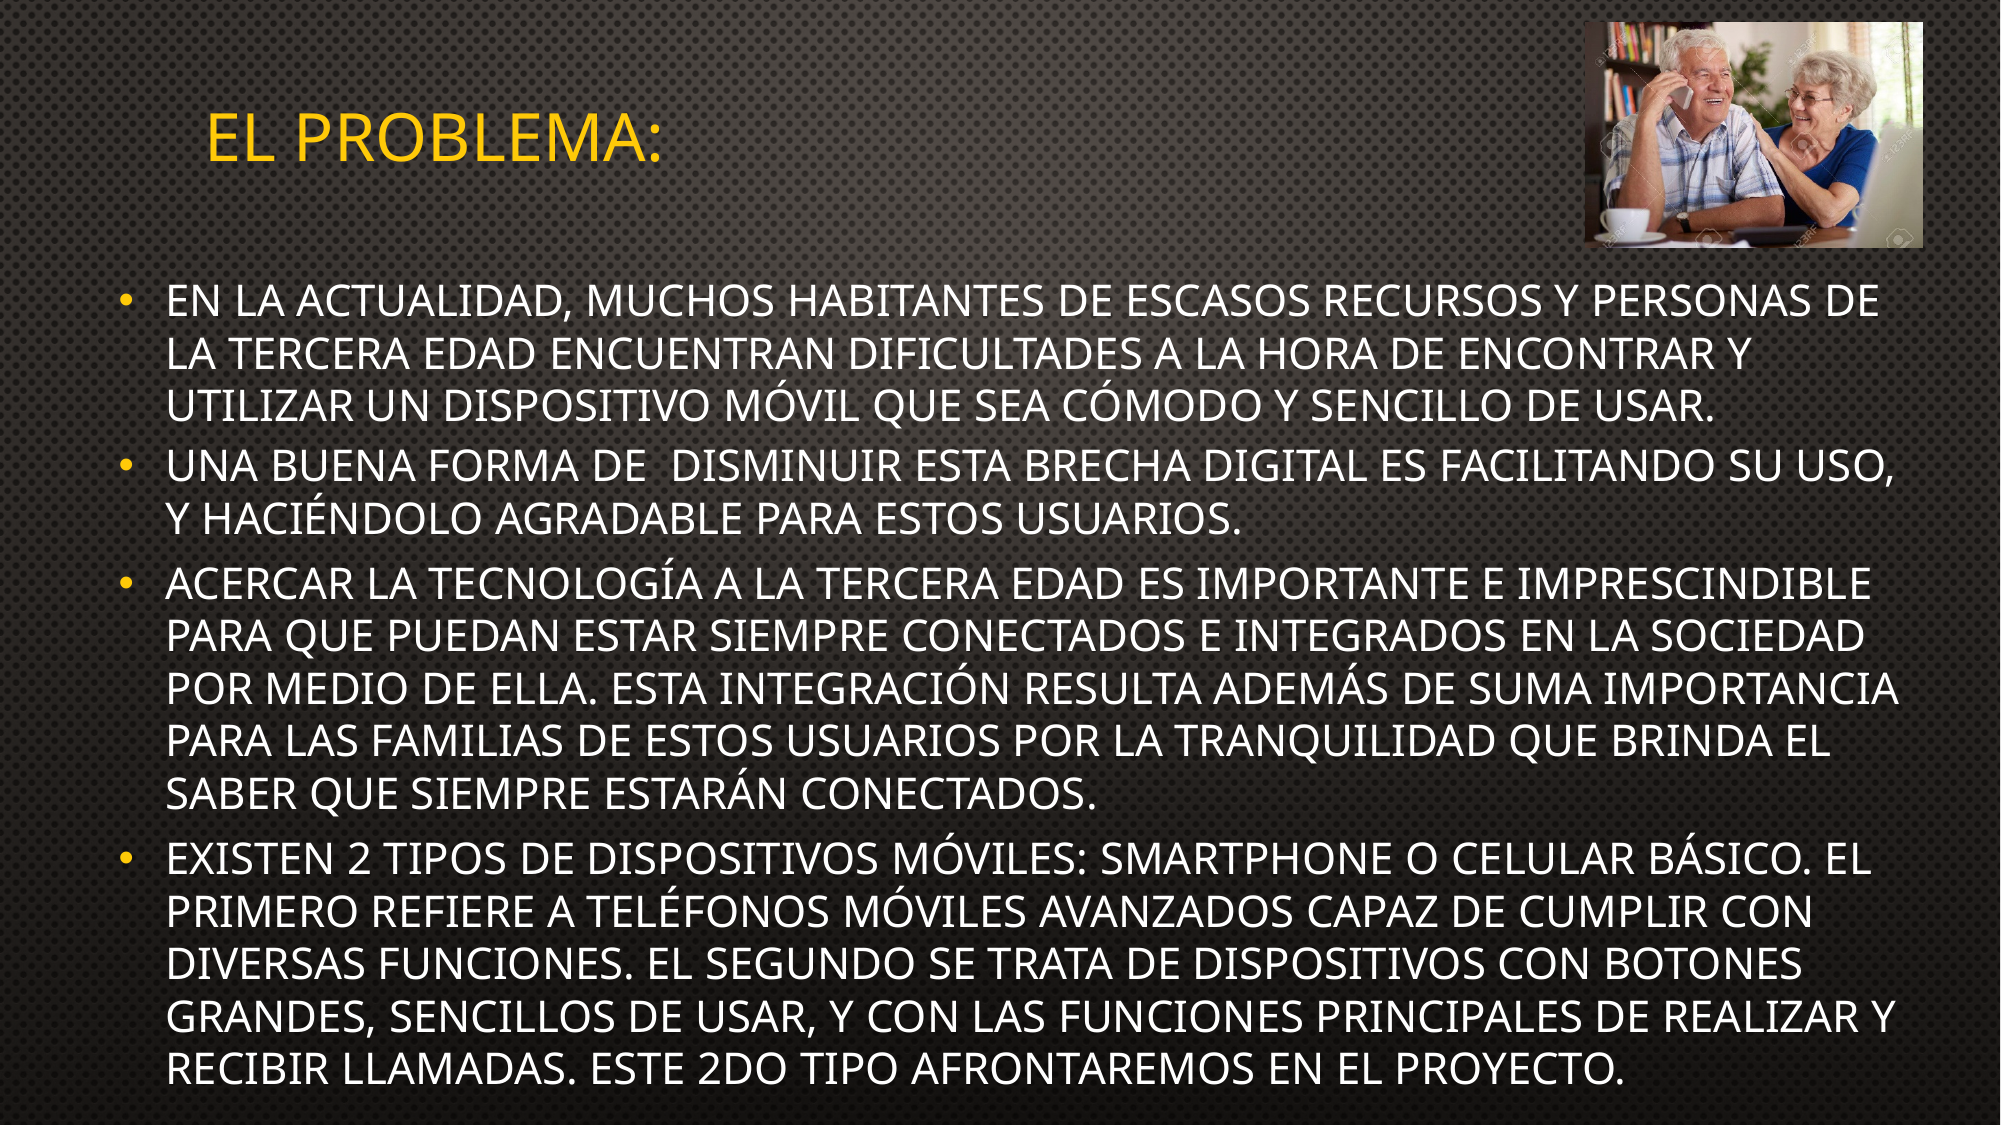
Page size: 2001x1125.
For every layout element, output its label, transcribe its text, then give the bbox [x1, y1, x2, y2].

title EL PROBLEMA: [189, 46, 727, 224]
list En la actualidad, muchos habitantes de escasos recursos y personas de la tercera edad encuentran dificultades a la hora de encontrar y utilizar un dispositivo móvil que sea cómodo y sencillo de usar. Una buena forma de disminuir esta brecha digital es facilitando su uso, y haciéndolo agradable para estos usuarios. Acercar la tecnología a la tercera edad es importante e imprescindible para que puedan estar siempre conectados e integrados en la sociedad por medio de ella. Esta integración resulta además de suma importancia para las familias de estos usuarios por la tranquilidad que brinda el saber que siempre estarán conectados. Existen 2 tipos de dispositivos móviles: Smartphone o celular básico. El primero refiere a teléfonos móviles avanzados capaz de cumplir con diversas funciones. El segundo se trata de dispositivos con botones grandes, sencillos de usar, y con las funciones principales de realizar y recibir llamadas. Este 2do tipo afrontaremos en el proyecto. [103, 265, 1923, 1125]
picture [0, 0, 2001, 1125]
